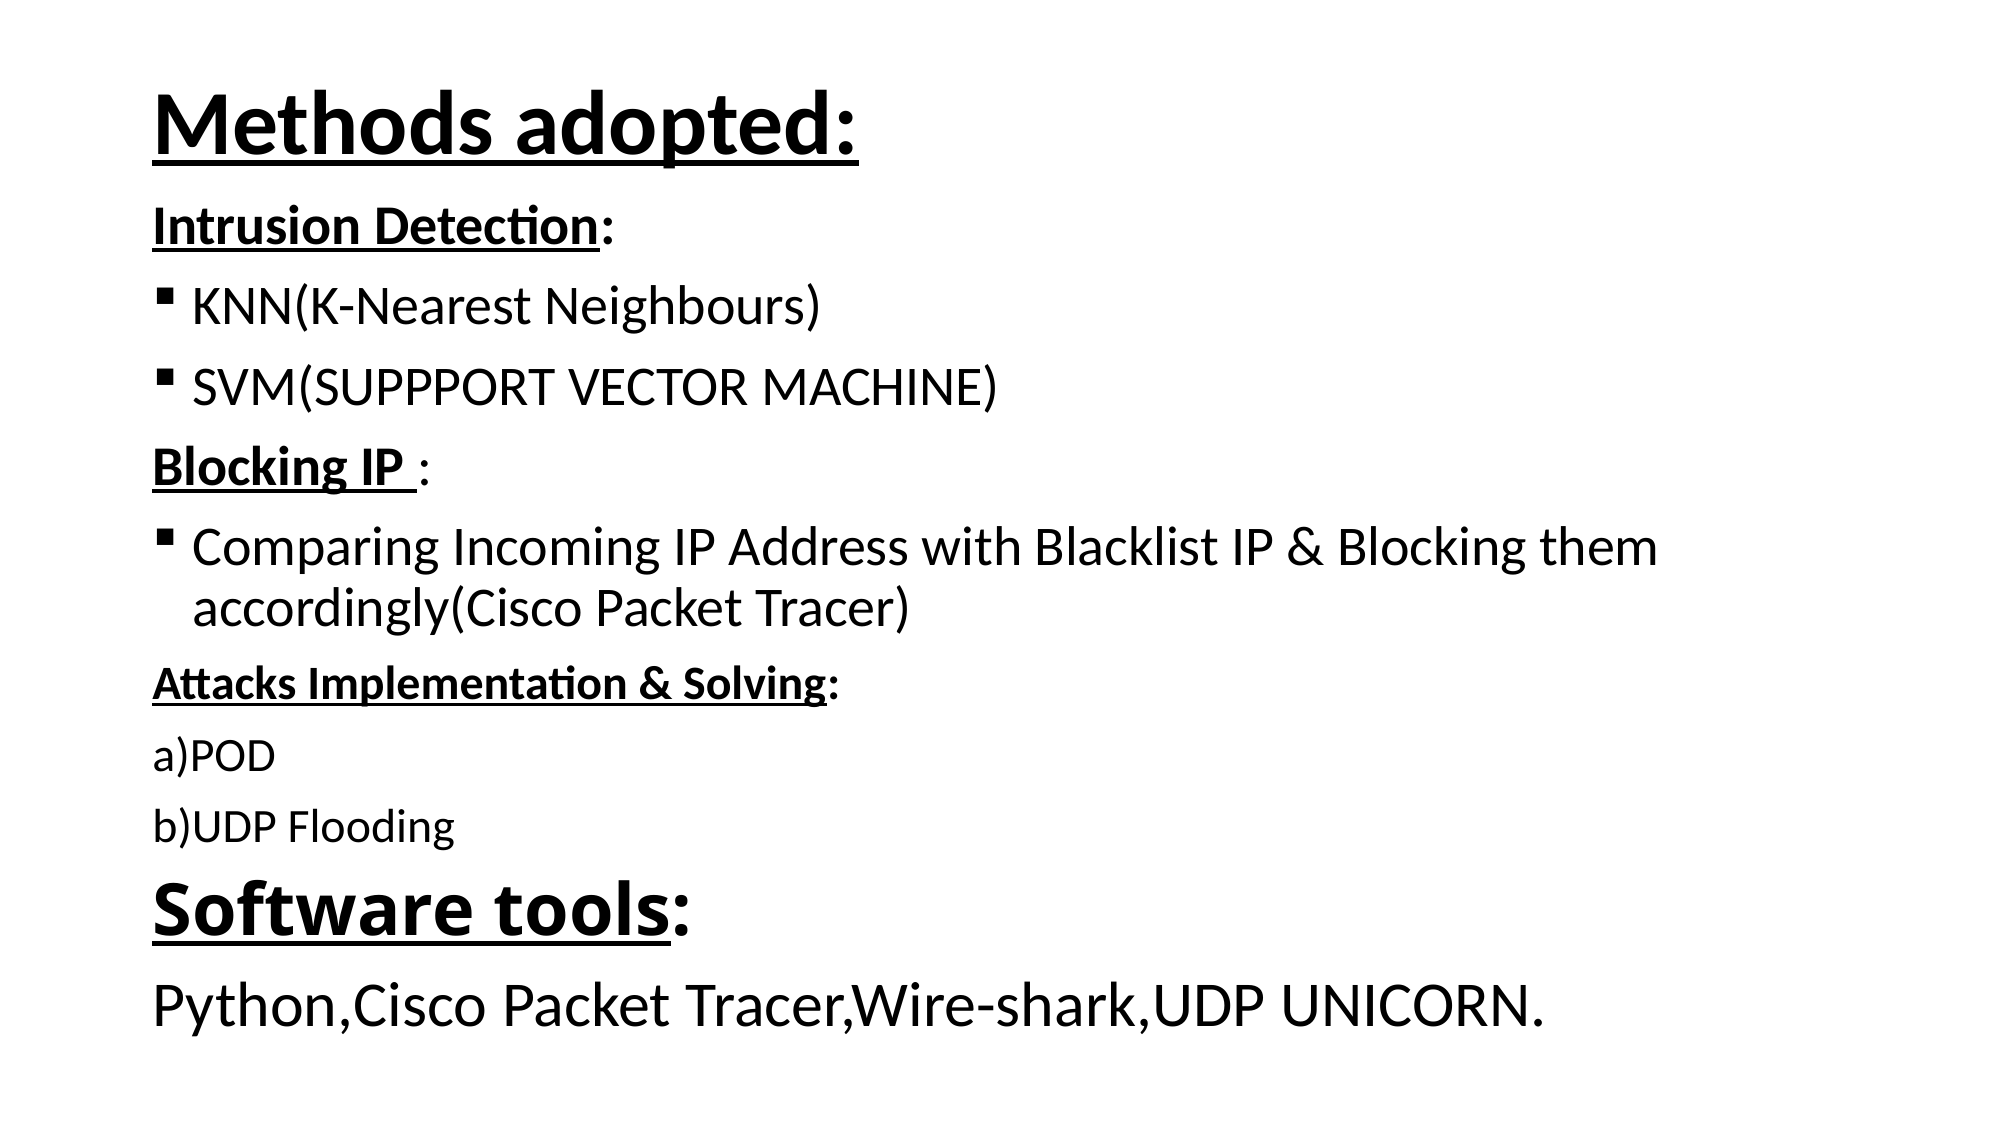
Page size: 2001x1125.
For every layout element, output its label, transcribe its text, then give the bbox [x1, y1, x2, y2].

list Intrusion Detection: KNN(K-Nearest Neighbours) SVM(SUPPPORT VECTOR MACHINE) Blocking IP : Comparing Incoming IP Address with Blacklist IP & Blocking them accordingly(Cisco Packet Tracer) Attacks Implementation & Solving: a)POD b)UDP Flooding Software tools: Python,Cisco Packet Tracer,Wire-shark,UDP UNICORN. [137, 189, 1863, 1049]
title Methods adopted: [137, 59, 1863, 189]
